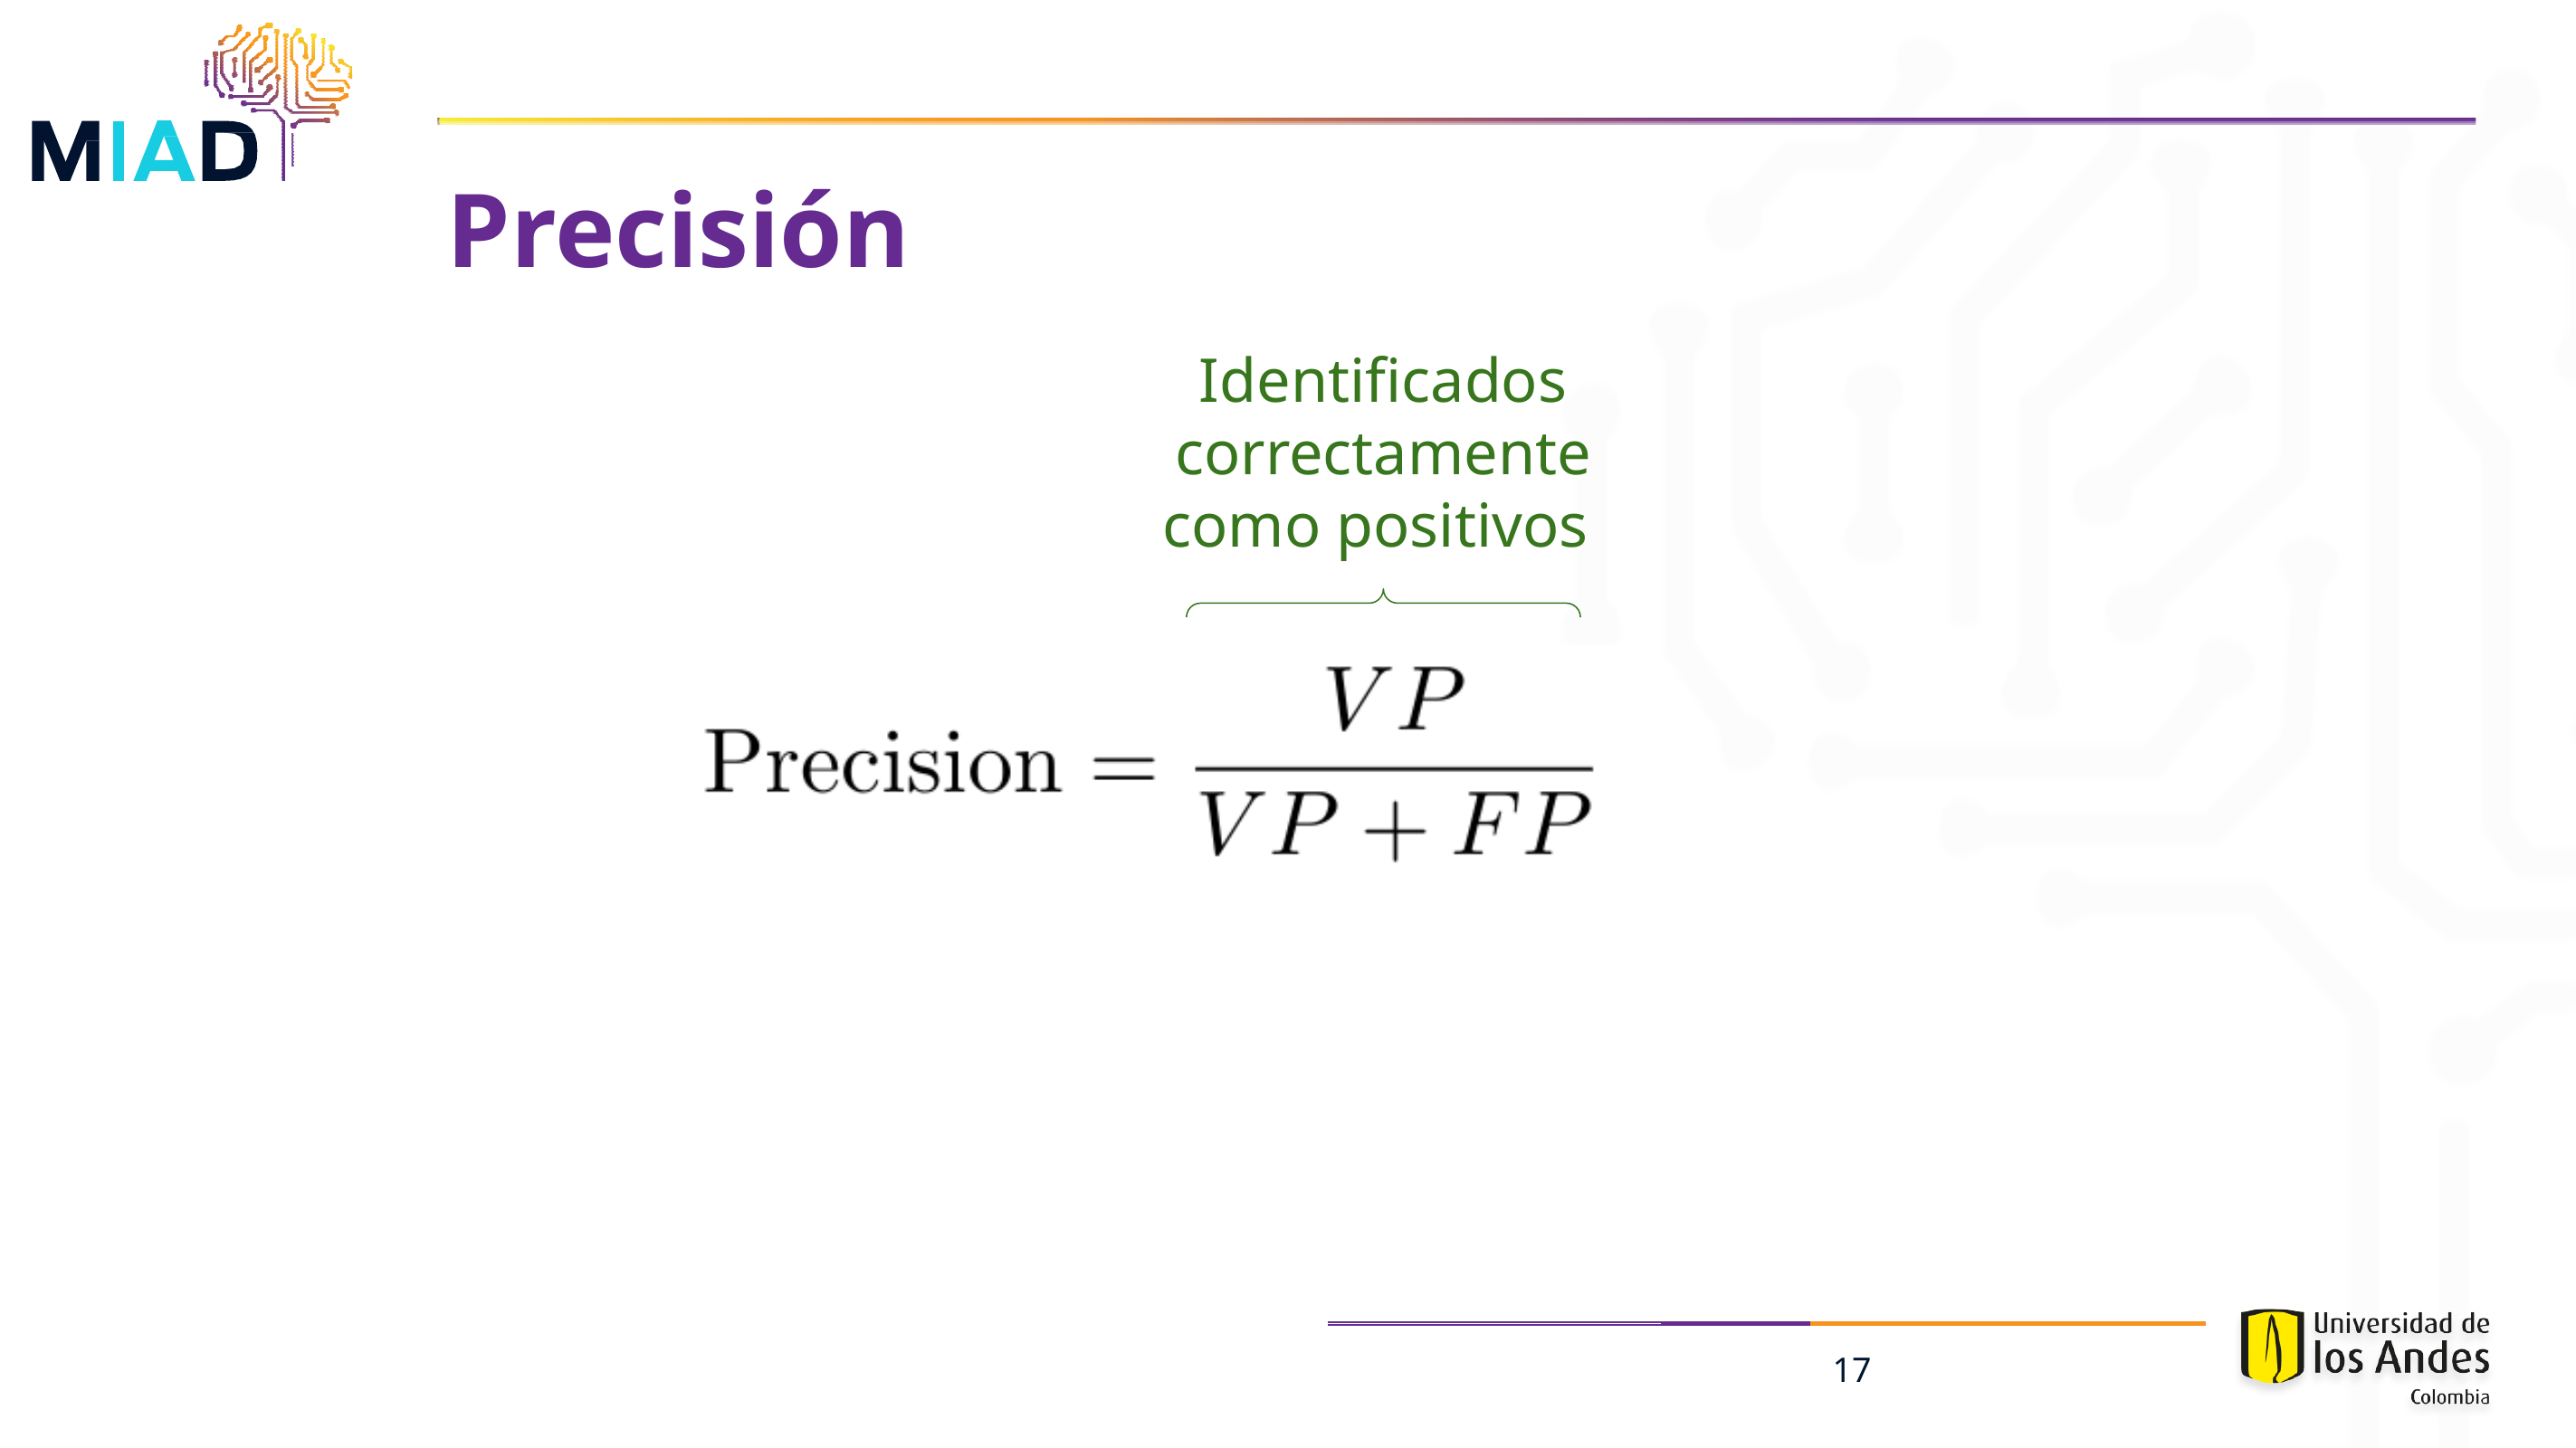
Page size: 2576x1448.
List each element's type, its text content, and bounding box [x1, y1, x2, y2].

text_box [1186, 588, 1581, 618]
picture [204, 23, 353, 181]
slide_number 17 [1818, 1342, 2399, 1420]
picture [437, 7, 2576, 1448]
text_box Precisión [433, 172, 2191, 331]
text_box Identificados correctamente como positivos [1092, 328, 1674, 573]
